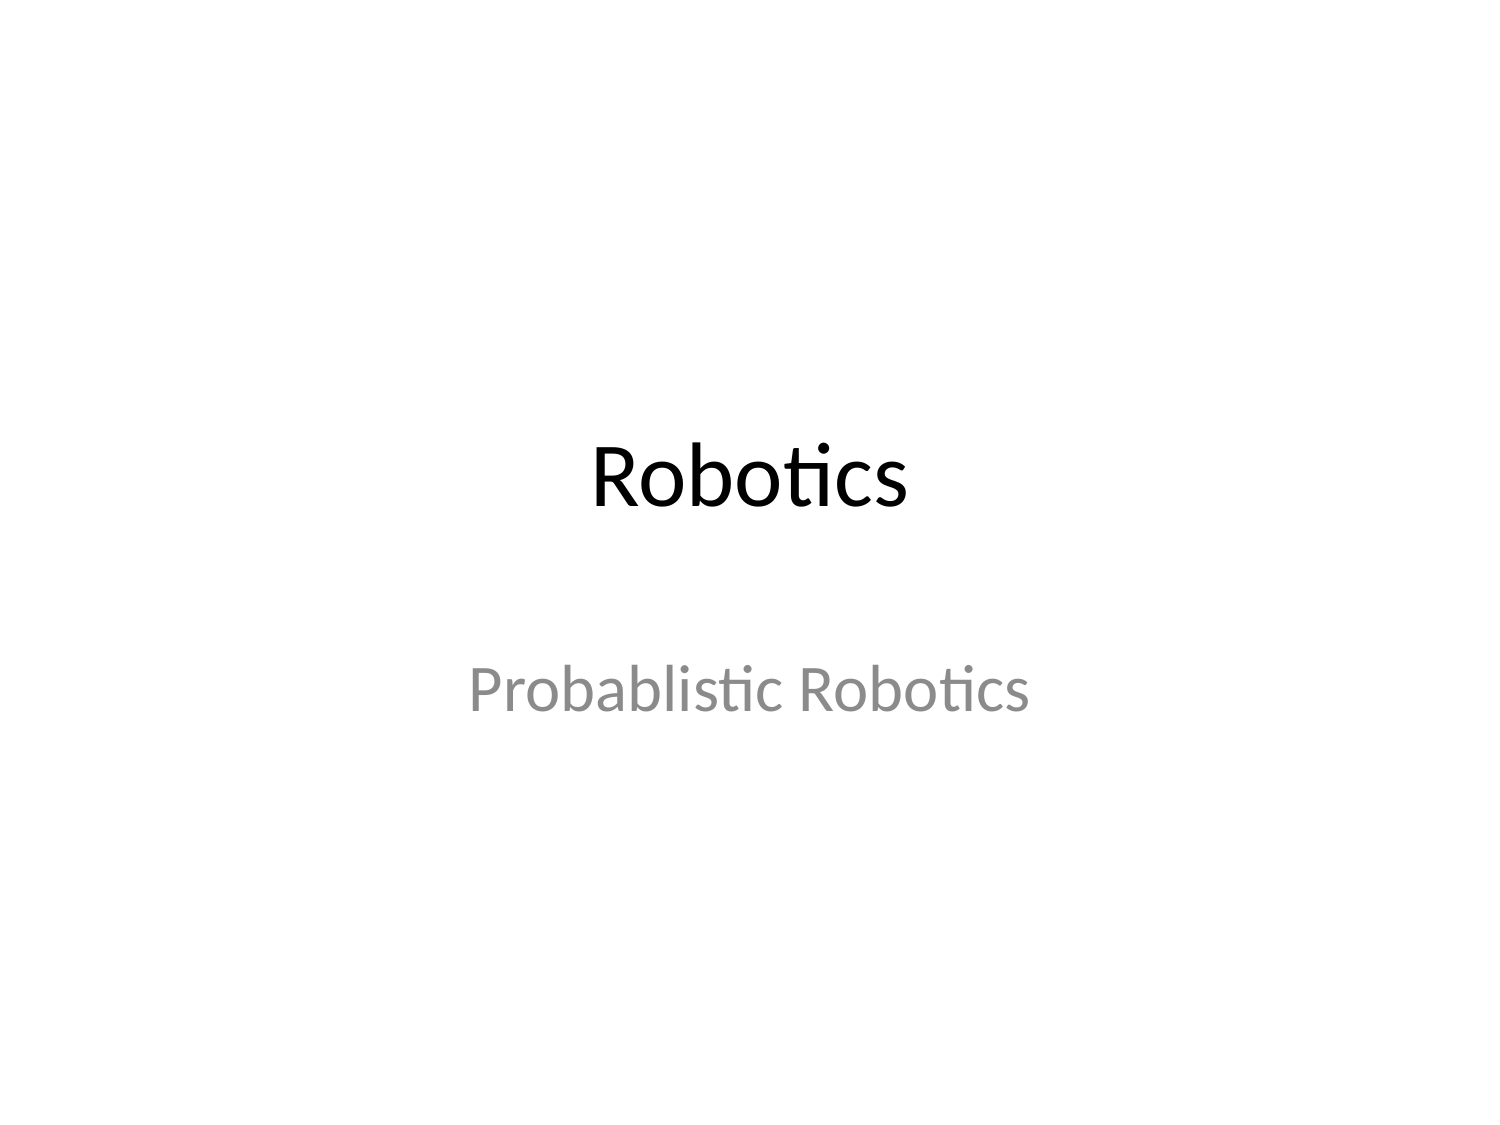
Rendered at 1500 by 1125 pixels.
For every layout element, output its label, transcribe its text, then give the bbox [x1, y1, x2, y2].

subtitle Probablistic Robotics [225, 637, 1275, 925]
title Robotics [112, 349, 1388, 591]
